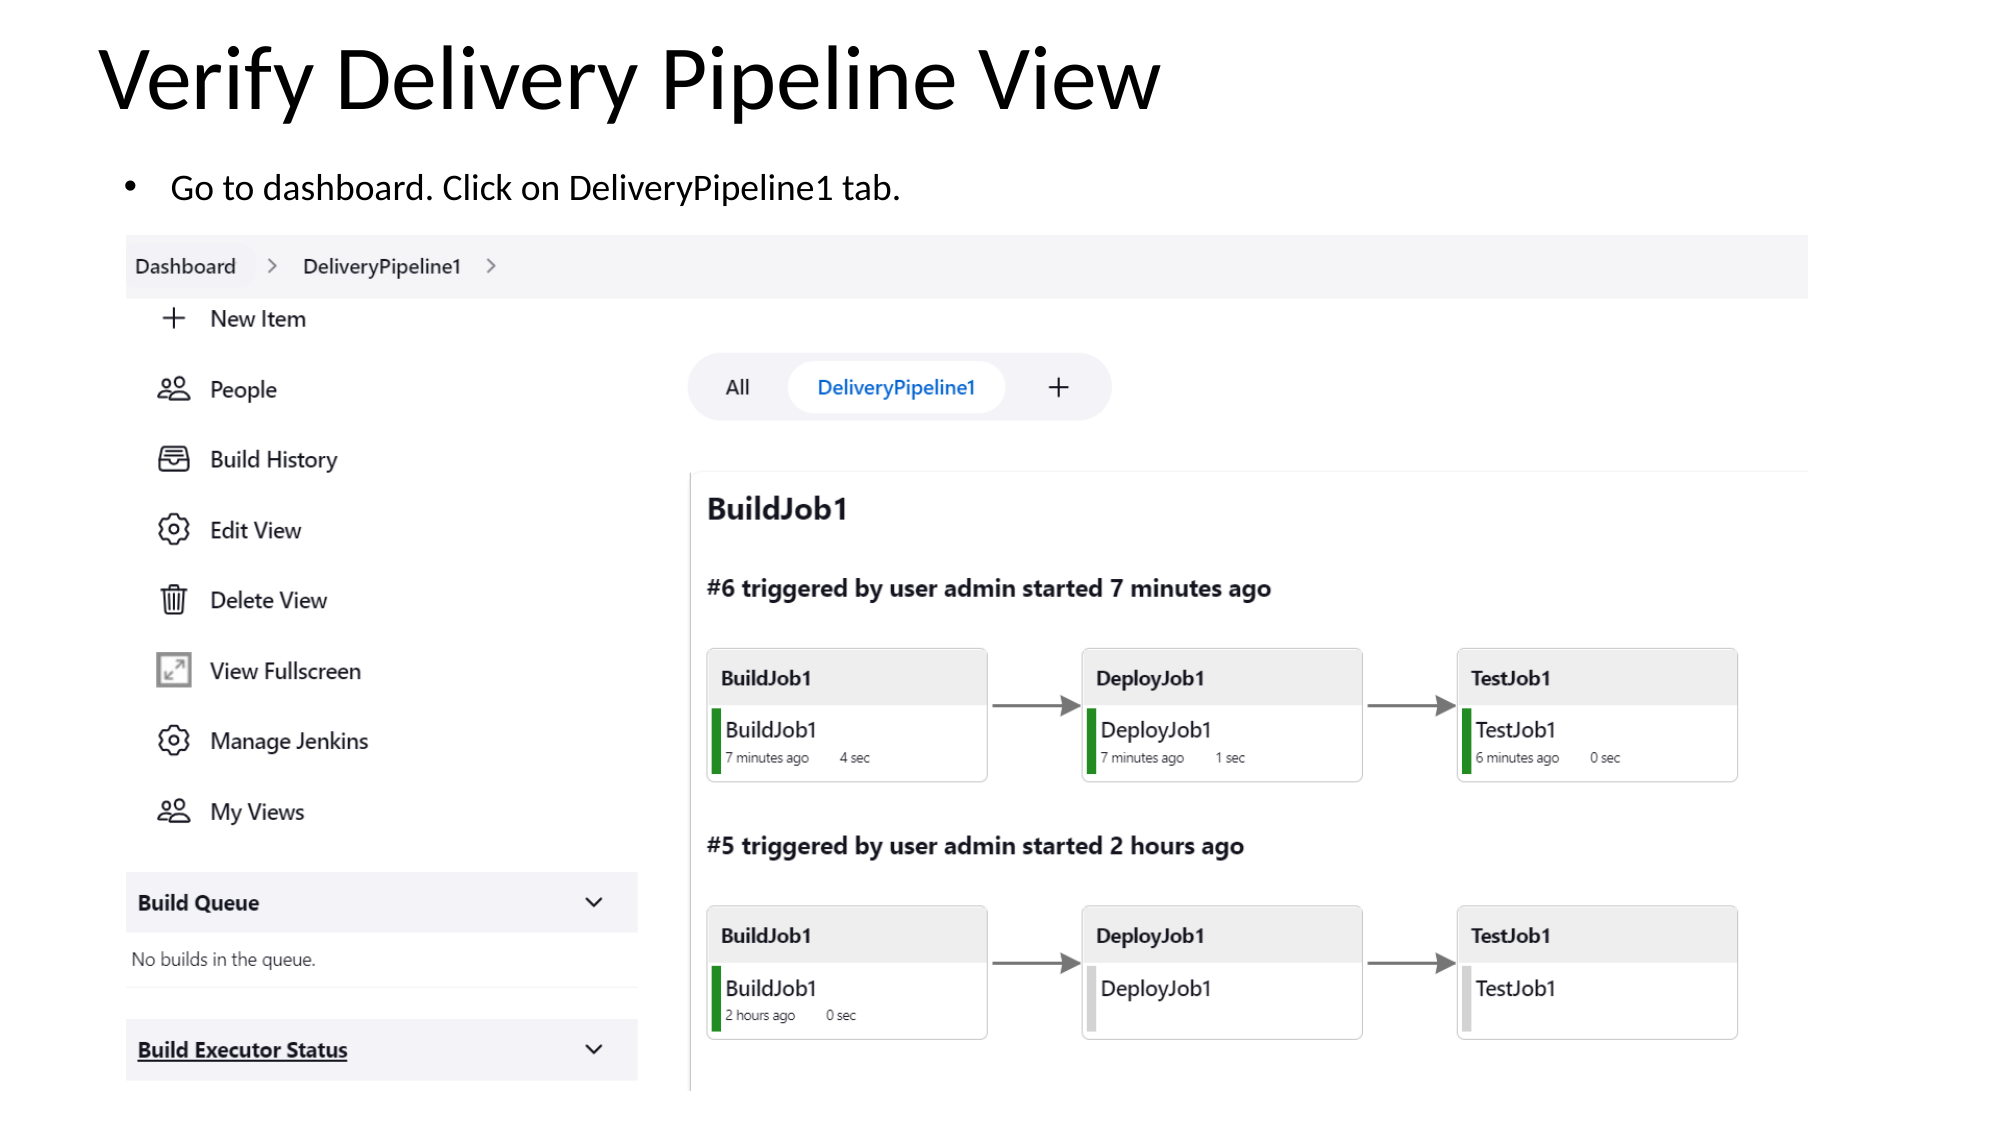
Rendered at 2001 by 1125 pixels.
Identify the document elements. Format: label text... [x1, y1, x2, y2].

text_box Go to dashboard. Click on DeliveryPipeline1 tab. [109, 155, 1235, 216]
text_box Verify Delivery Pipeline View [83, 10, 1916, 135]
picture [126, 235, 1808, 1091]
